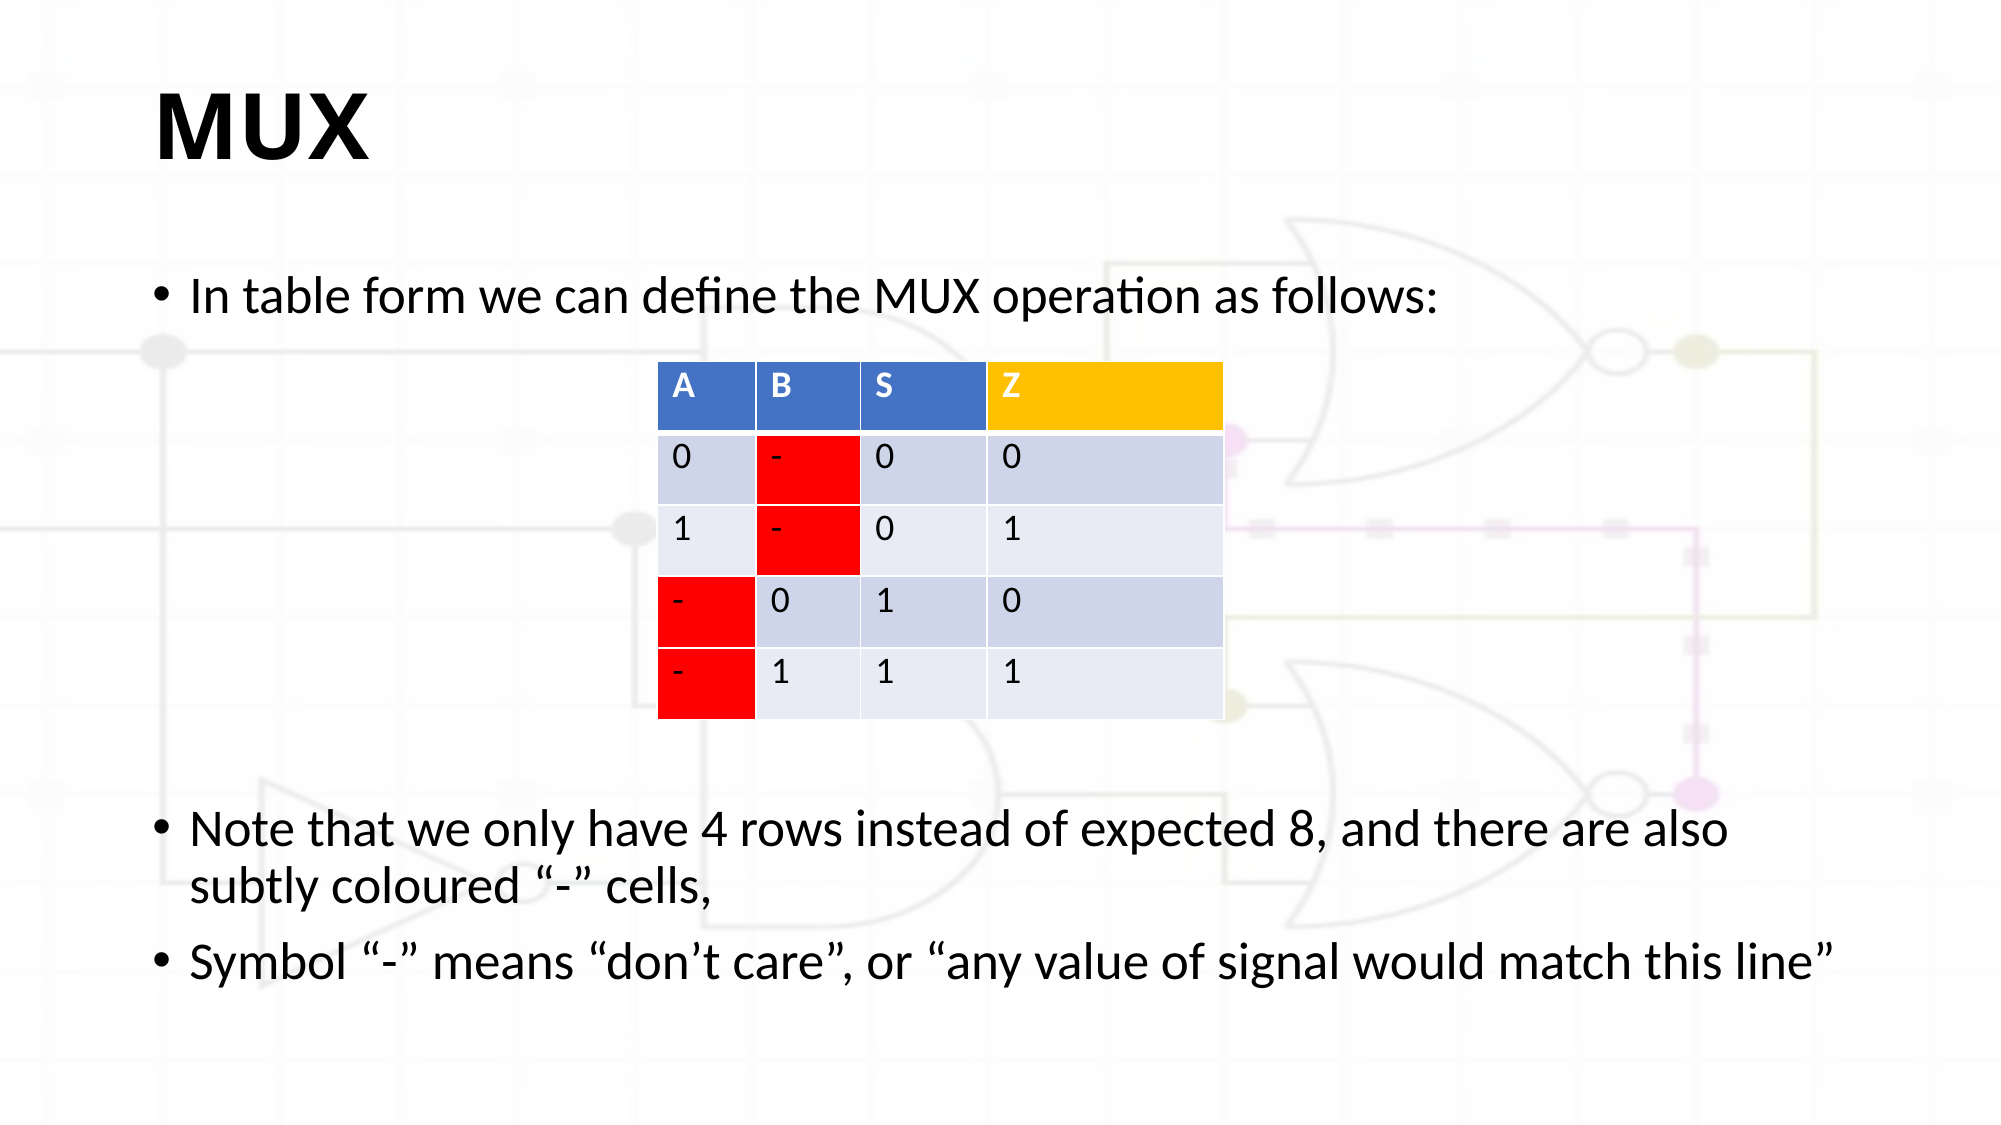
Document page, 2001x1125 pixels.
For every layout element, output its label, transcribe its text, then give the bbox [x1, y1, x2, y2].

table_cell 0 [658, 436, 755, 504]
table_cell 0 [988, 577, 1223, 647]
table_cell 0 [861, 436, 986, 504]
table_cell 1 [988, 649, 1223, 719]
table_header S [861, 362, 986, 430]
list In table form we can define the MUX operation as follows: Note that we only have 4 rows instead of expected 8, and there are also subtly coloured “-” cells, Symbol “-” means “don’t care”, or “any value of signal would match this line” [137, 260, 1863, 1040]
table_cell - [658, 649, 755, 719]
table_cell - [658, 577, 755, 647]
table_cell 1 [988, 506, 1223, 575]
table_header Z [988, 362, 1223, 430]
table_cell 0 [988, 436, 1223, 504]
table_cell 0 [861, 506, 986, 575]
table_cell 1 [861, 577, 986, 647]
title MUX [137, 20, 1863, 239]
table_header B [757, 362, 860, 430]
table_cell 0 [757, 577, 860, 647]
table_cell 1 [757, 649, 860, 719]
table_cell - [757, 506, 860, 575]
table_cell - [757, 436, 860, 504]
table_cell 1 [658, 506, 755, 575]
table_cell 1 [861, 649, 986, 719]
table_header A [658, 362, 755, 430]
